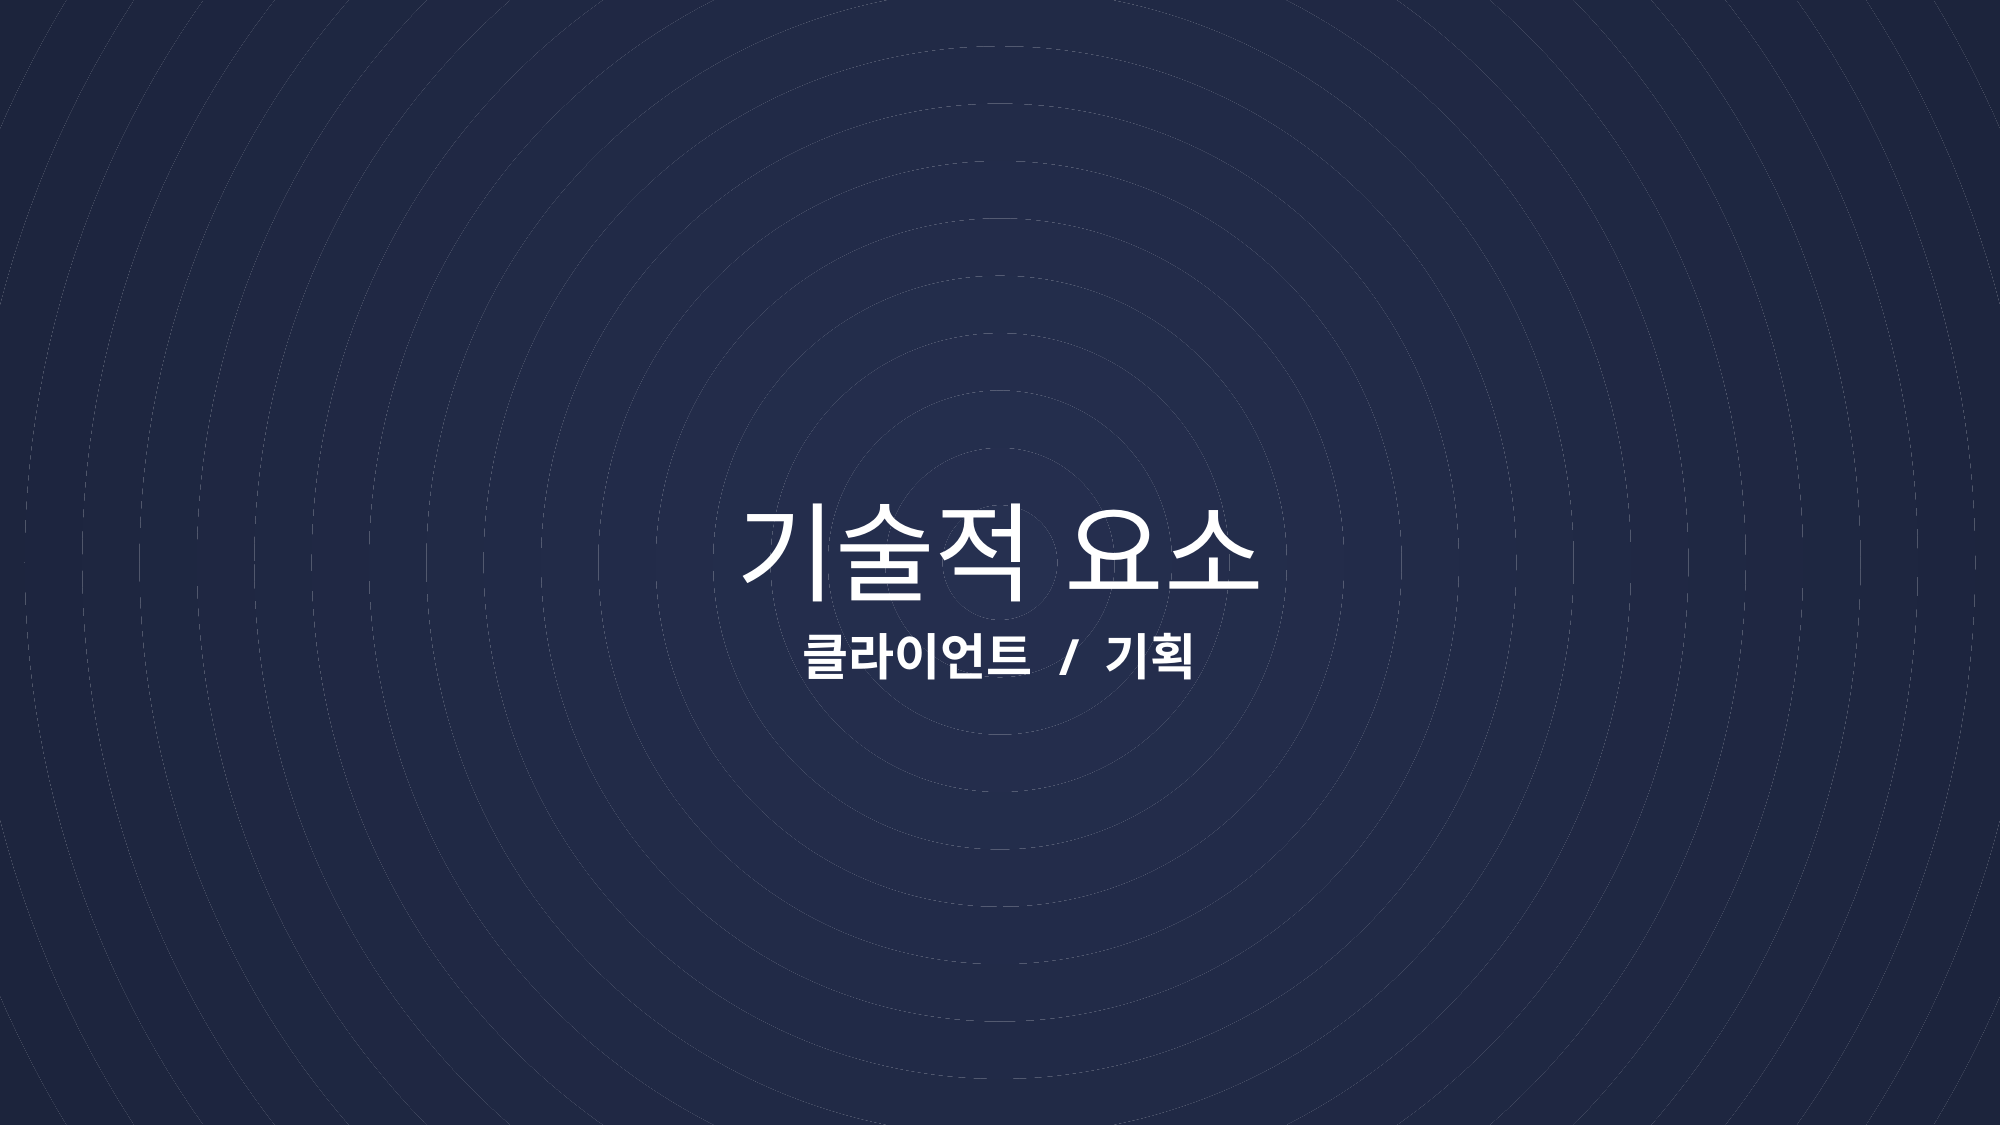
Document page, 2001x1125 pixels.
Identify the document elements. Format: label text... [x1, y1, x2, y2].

title 기술적 요소 [249, 187, 1750, 624]
list 클라이언트 / 기획 [249, 624, 1750, 813]
